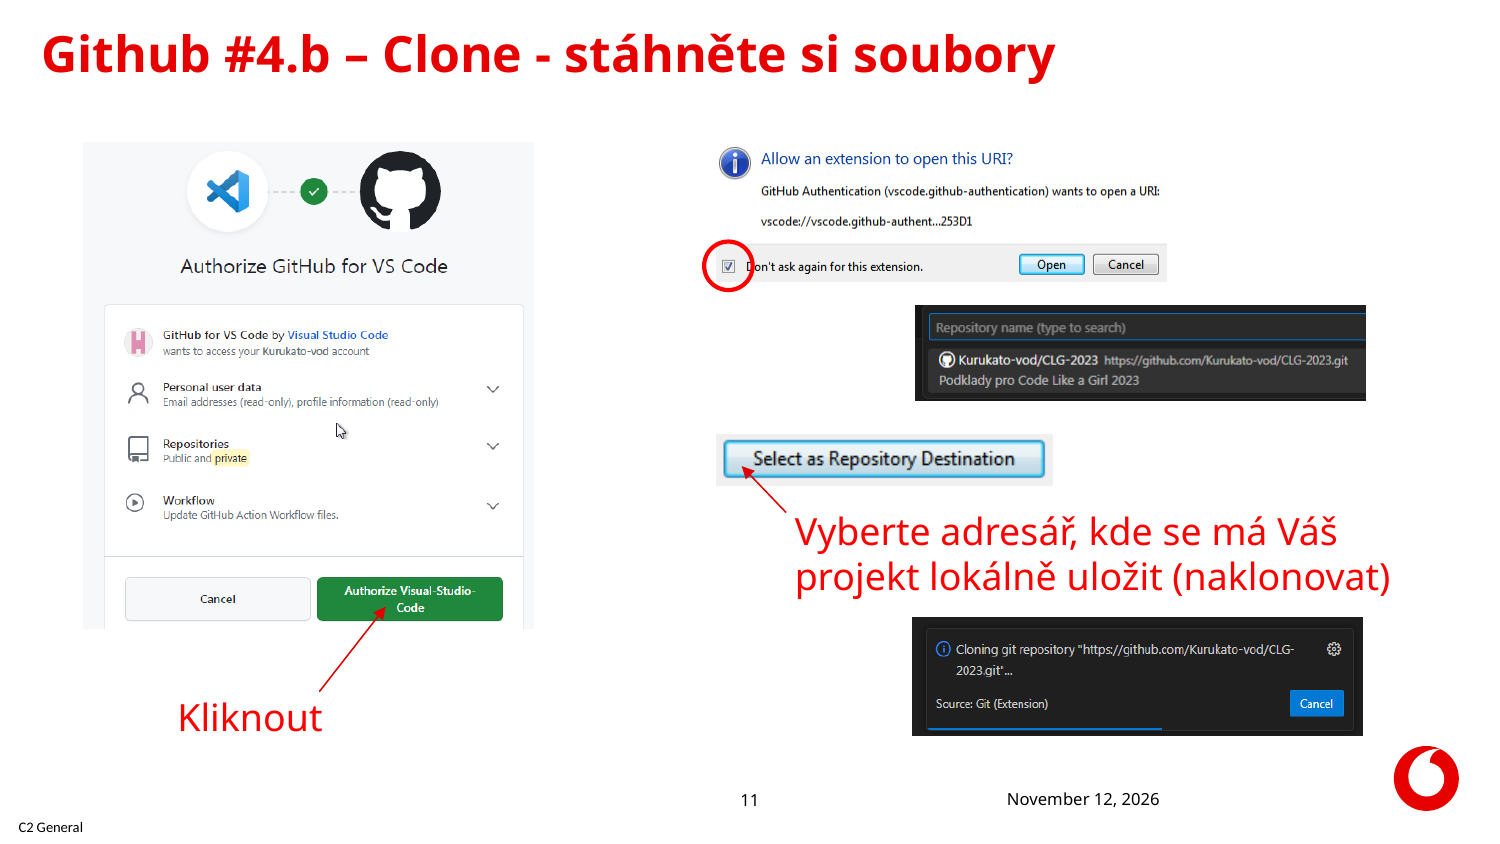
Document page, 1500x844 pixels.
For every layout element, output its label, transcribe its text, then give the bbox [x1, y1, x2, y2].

title Github #4.b – Clone - stáhněte si soubory [41, 33, 1458, 144]
picture [911, 617, 1363, 737]
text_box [703, 142, 1167, 291]
slide_number 11 [716, 773, 784, 813]
picture [915, 305, 1366, 402]
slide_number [1006, 772, 1357, 813]
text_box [716, 434, 1365, 619]
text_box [83, 142, 535, 742]
